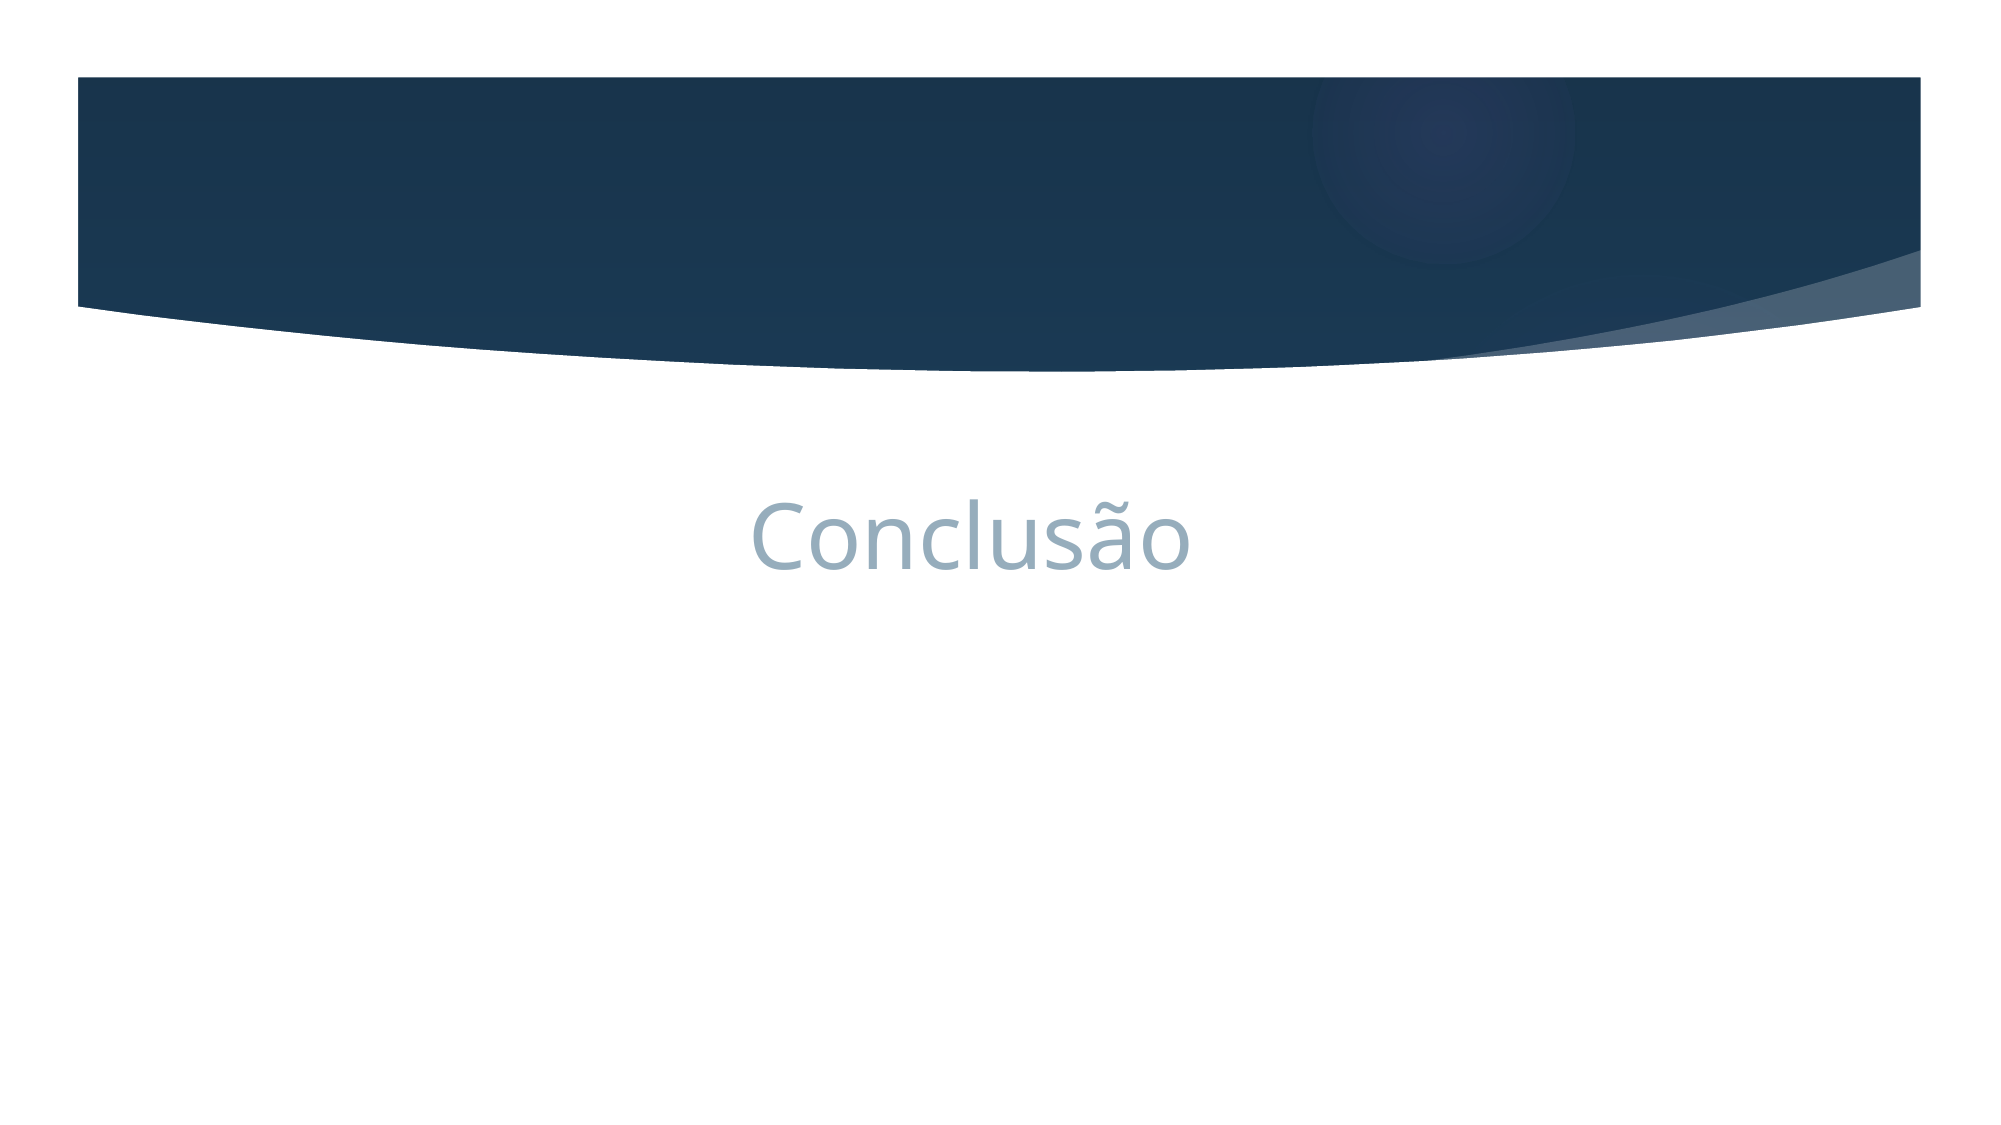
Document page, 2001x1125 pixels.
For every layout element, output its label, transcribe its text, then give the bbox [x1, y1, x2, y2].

title Conclusão [264, 474, 1702, 591]
